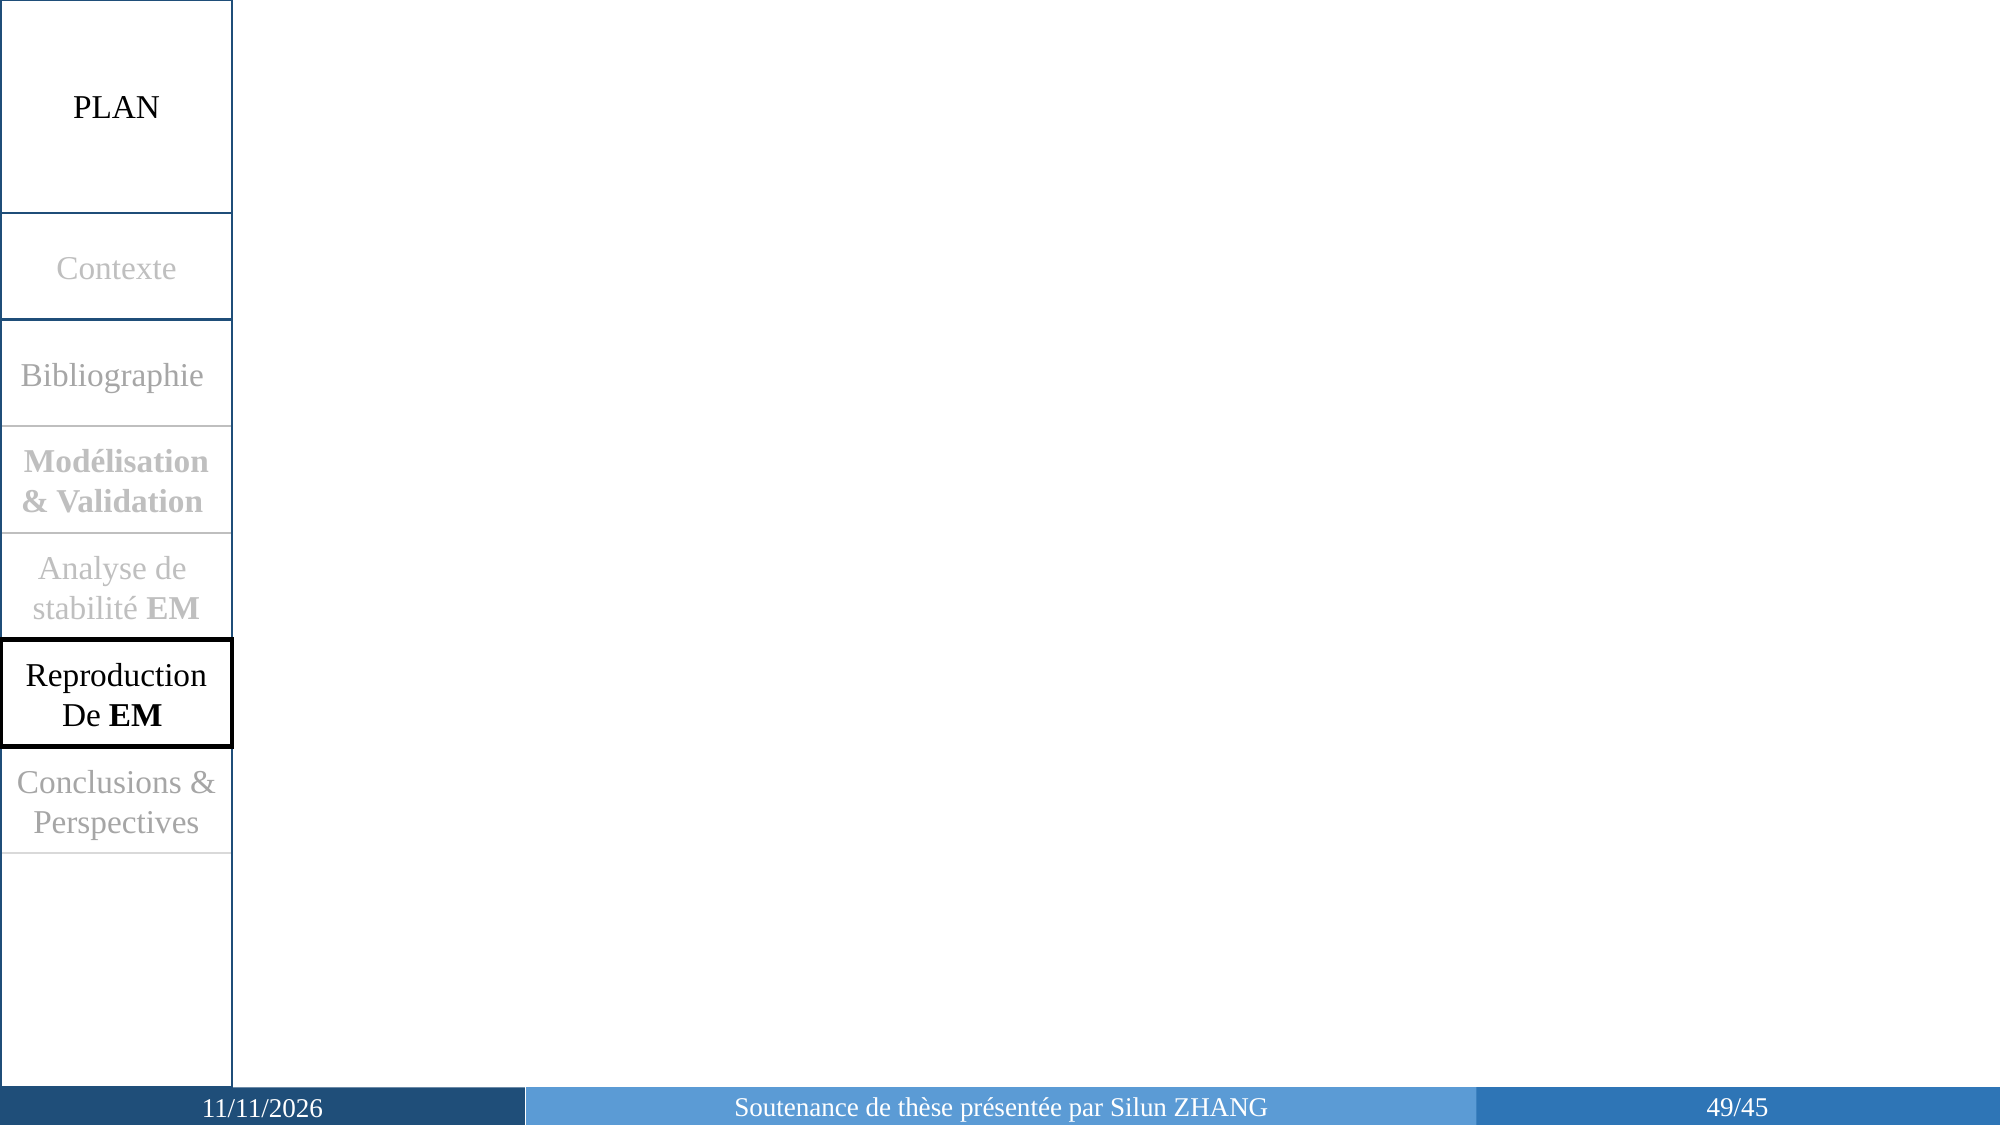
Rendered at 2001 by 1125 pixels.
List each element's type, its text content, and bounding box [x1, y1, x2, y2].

text_box [0, 0, 233, 212]
slide_number 49/45 [1477, 1087, 2000, 1125]
text_box Reproduction De EM [0, 639, 233, 747]
text_box Contexte [0, 212, 233, 321]
text_box [0, 747, 233, 1087]
text_box [0, 321, 233, 639]
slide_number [0, 1087, 525, 1125]
footer Soutenance de thèse présentée par Silun ZHANG [526, 1087, 1477, 1125]
